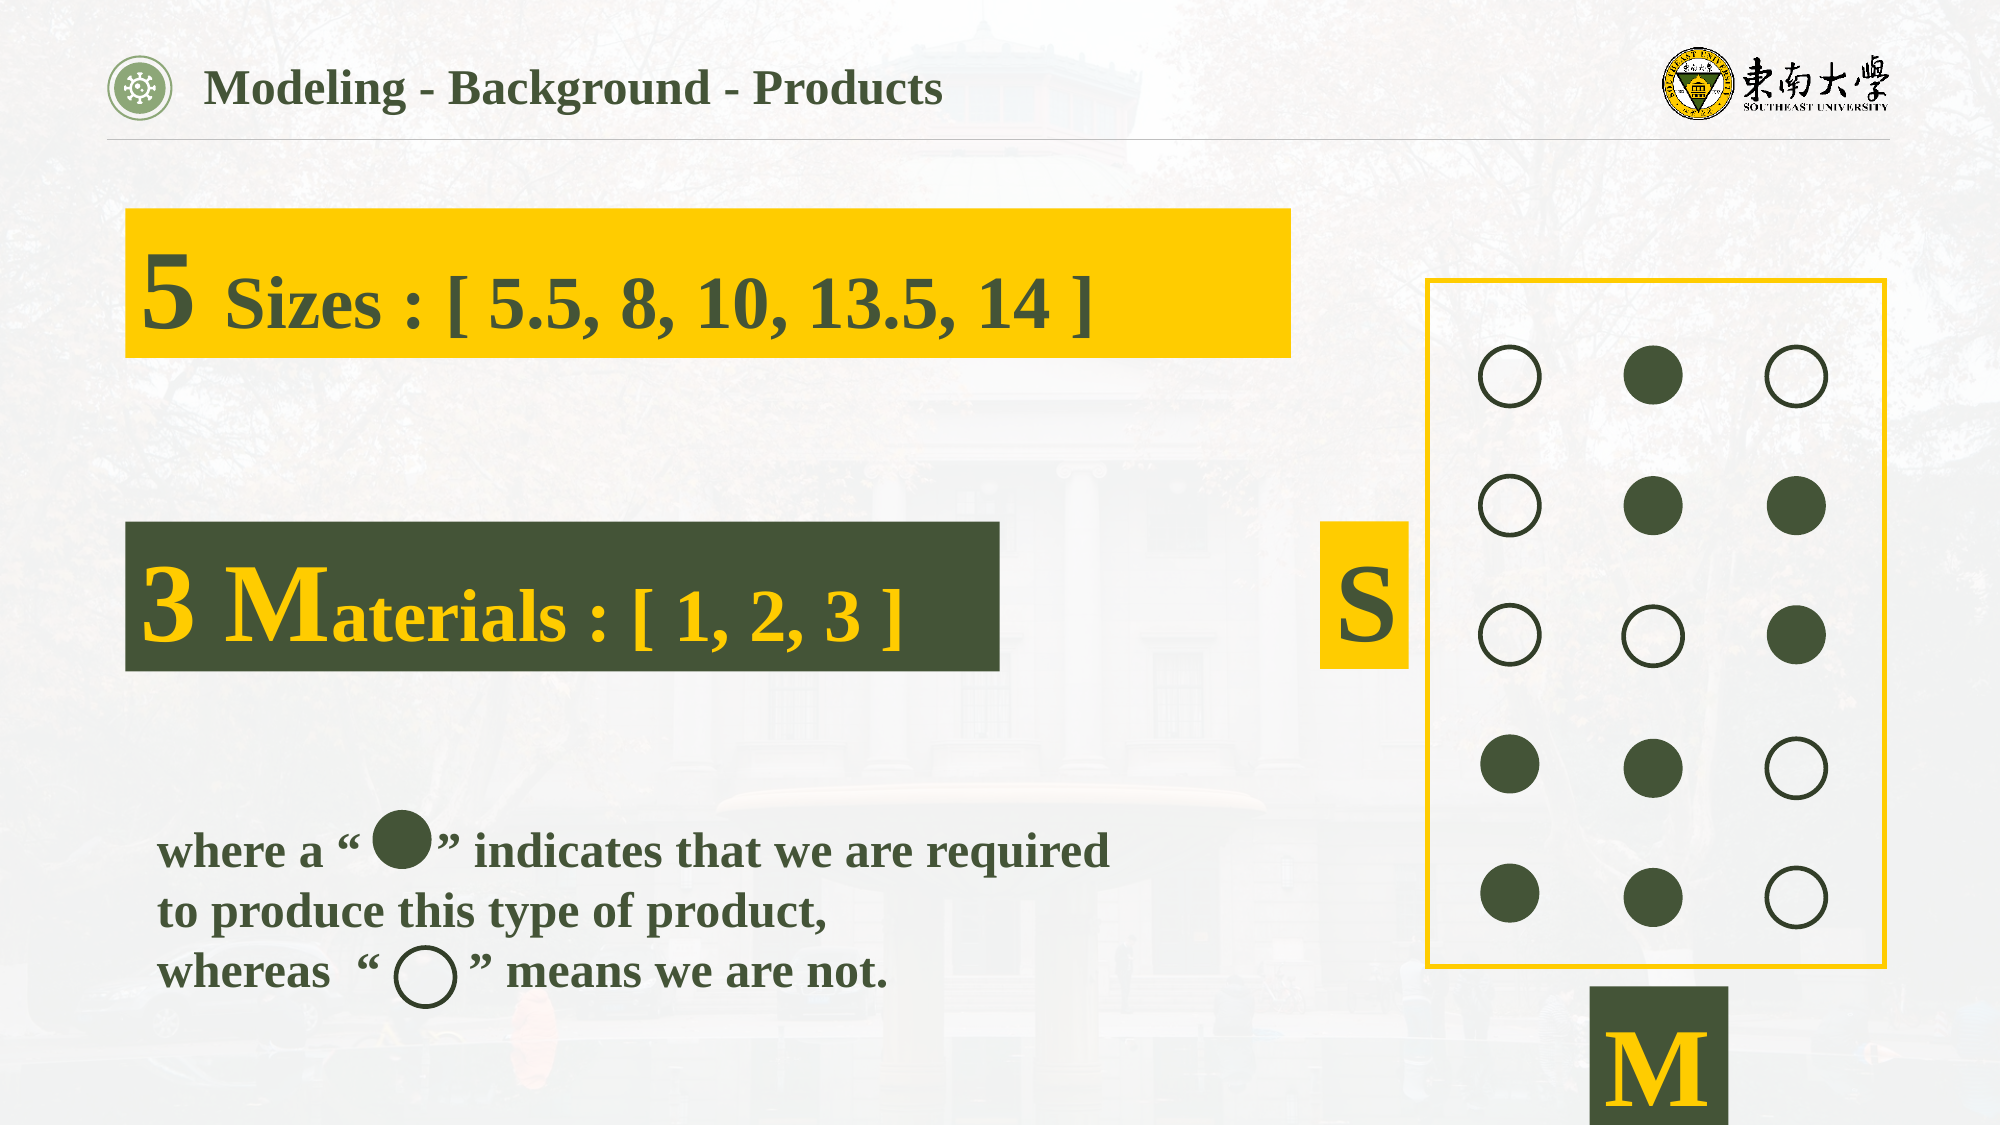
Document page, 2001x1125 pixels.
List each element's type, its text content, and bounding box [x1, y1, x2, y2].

text_box M [1589, 986, 1729, 1125]
text_box [1623, 738, 1684, 799]
text_box where a “ ” indicates that we are required to produce this type of product, whereas “ ” means we are not. [142, 809, 1140, 1005]
text_box [1766, 604, 1827, 665]
text_box [1623, 867, 1684, 928]
text_box 3 Materials : [ 1, 2, 3 ] [125, 521, 1000, 672]
text_box [1766, 867, 1827, 928]
text_box [1766, 738, 1827, 799]
text_box [371, 809, 433, 870]
text_box [1766, 475, 1827, 536]
text_box [1479, 863, 1540, 924]
text_box [395, 947, 456, 1008]
text_box [1623, 475, 1684, 536]
text_box [1479, 346, 1540, 407]
text_box [1479, 604, 1540, 665]
text_box S [1320, 521, 1409, 669]
text_box [1479, 733, 1540, 794]
list Modeling - Background - Products [203, 47, 1667, 287]
text_box [1623, 606, 1684, 667]
text_box [1623, 344, 1684, 406]
picture [1667, 47, 1889, 120]
text_box [1766, 346, 1827, 407]
text_box [1427, 280, 1885, 967]
text_box [1479, 475, 1540, 536]
text_box 5 Sizes : [ 5.5, 8, 10, 13.5, 14 ] [125, 208, 1291, 358]
